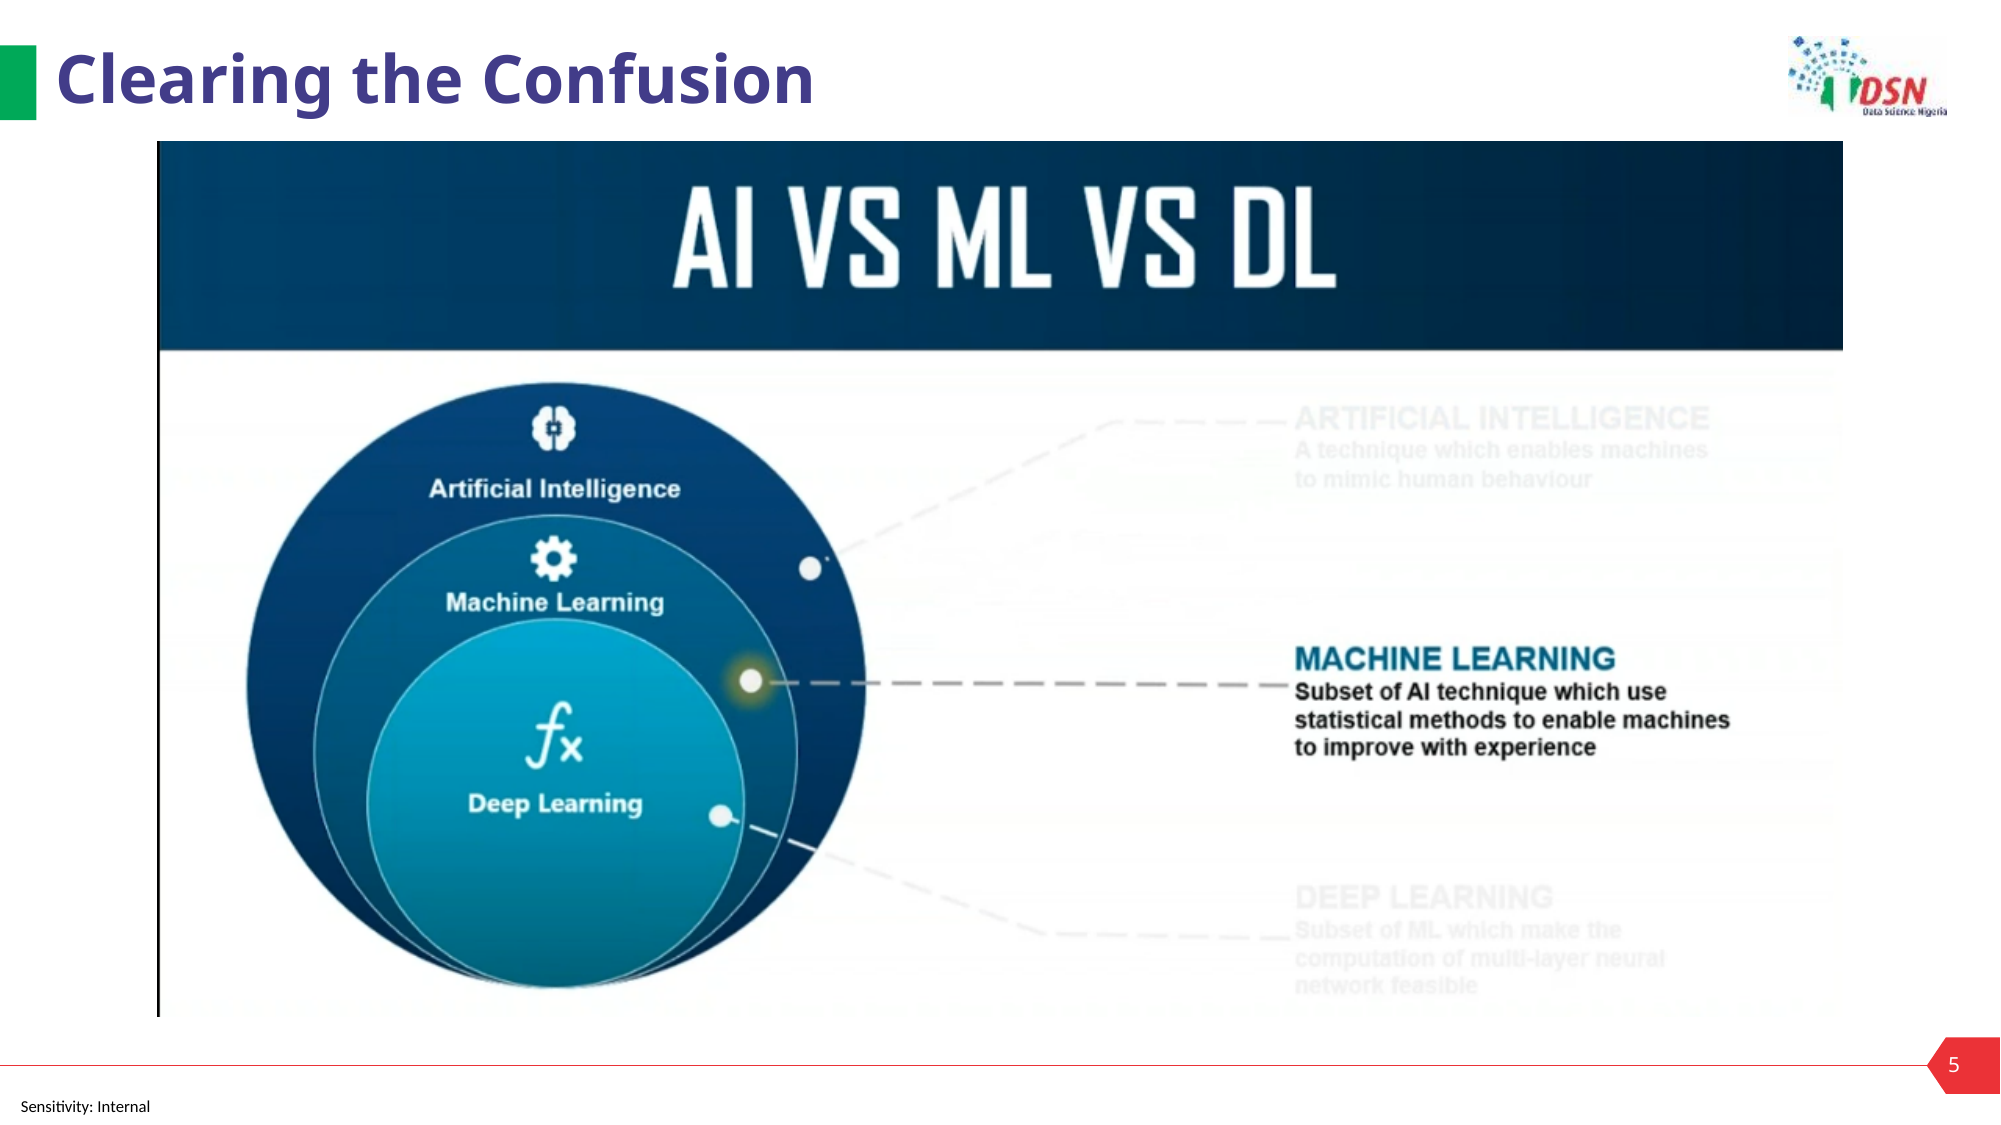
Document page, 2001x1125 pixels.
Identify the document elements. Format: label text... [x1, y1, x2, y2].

picture [1788, 36, 1947, 45]
picture [157, 141, 1843, 1017]
title Clearing the Confusion [53, 45, 1947, 121]
